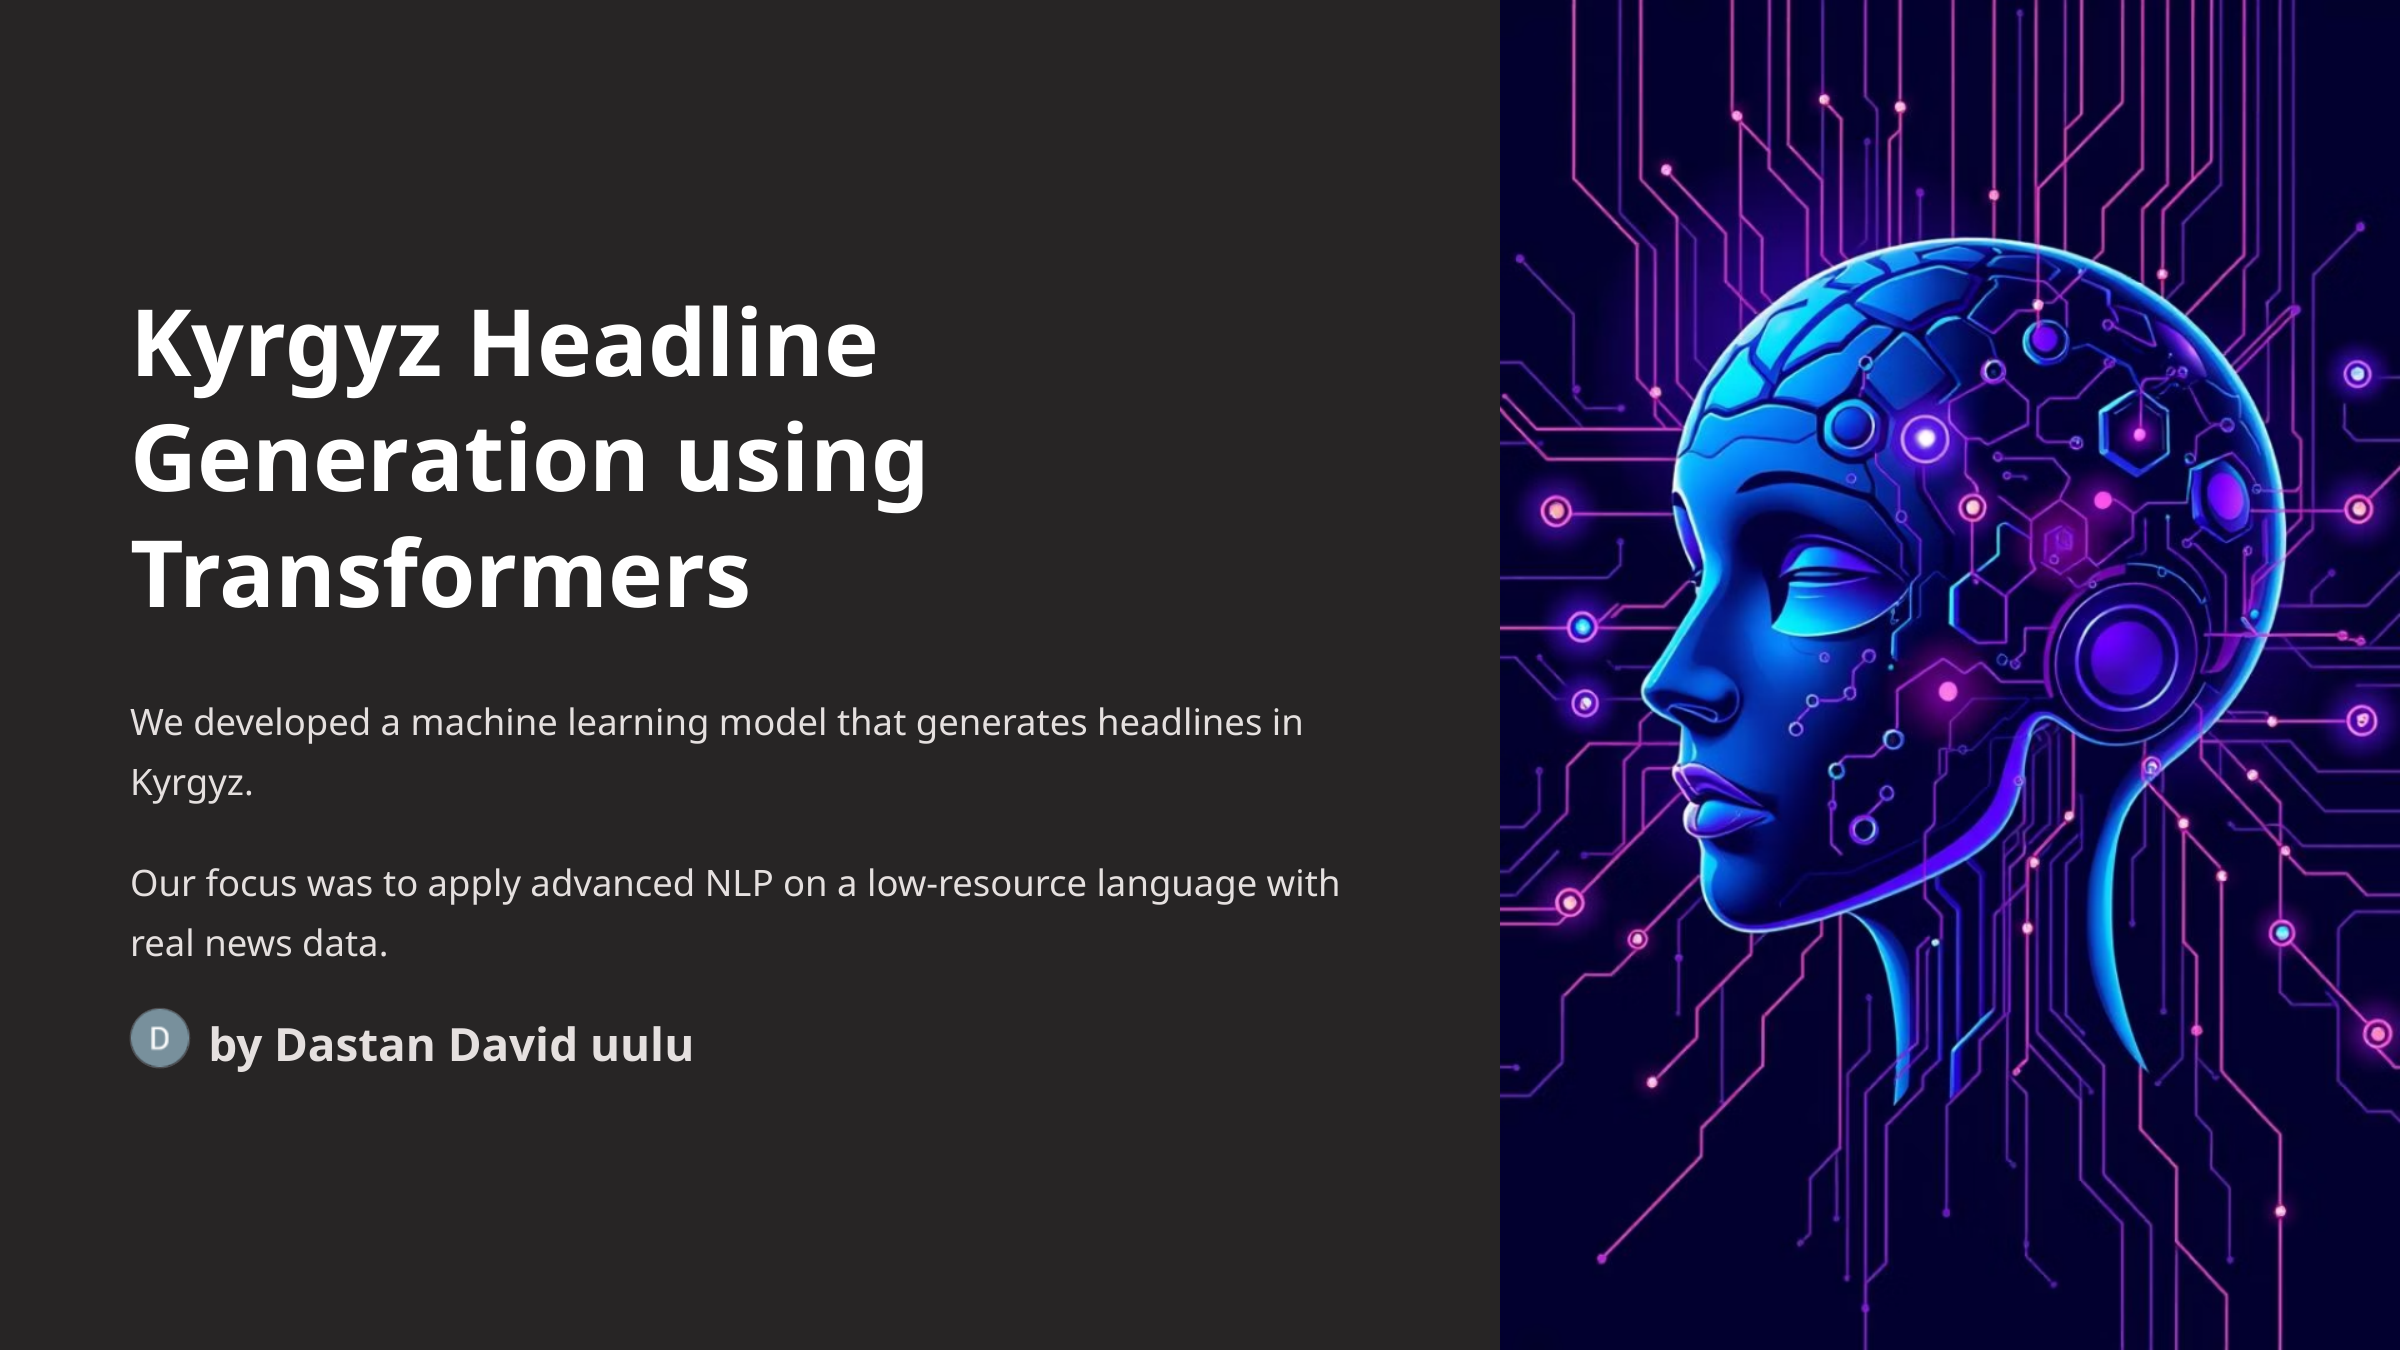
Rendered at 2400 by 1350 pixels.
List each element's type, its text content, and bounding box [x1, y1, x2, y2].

text_box by Dastan David uulu [208, 1005, 687, 1071]
text_box We developed a machine learning model that generates headlines in Kyrgyz. [130, 683, 1370, 803]
picture [1499, 0, 2400, 1350]
picture [131, 1009, 189, 1067]
text_box Our focus was to apply advanced NLP on a low-resource language with real news data. [130, 844, 1370, 964]
text_box Kyrgyz Headline Generation using Transformers [130, 279, 1370, 628]
